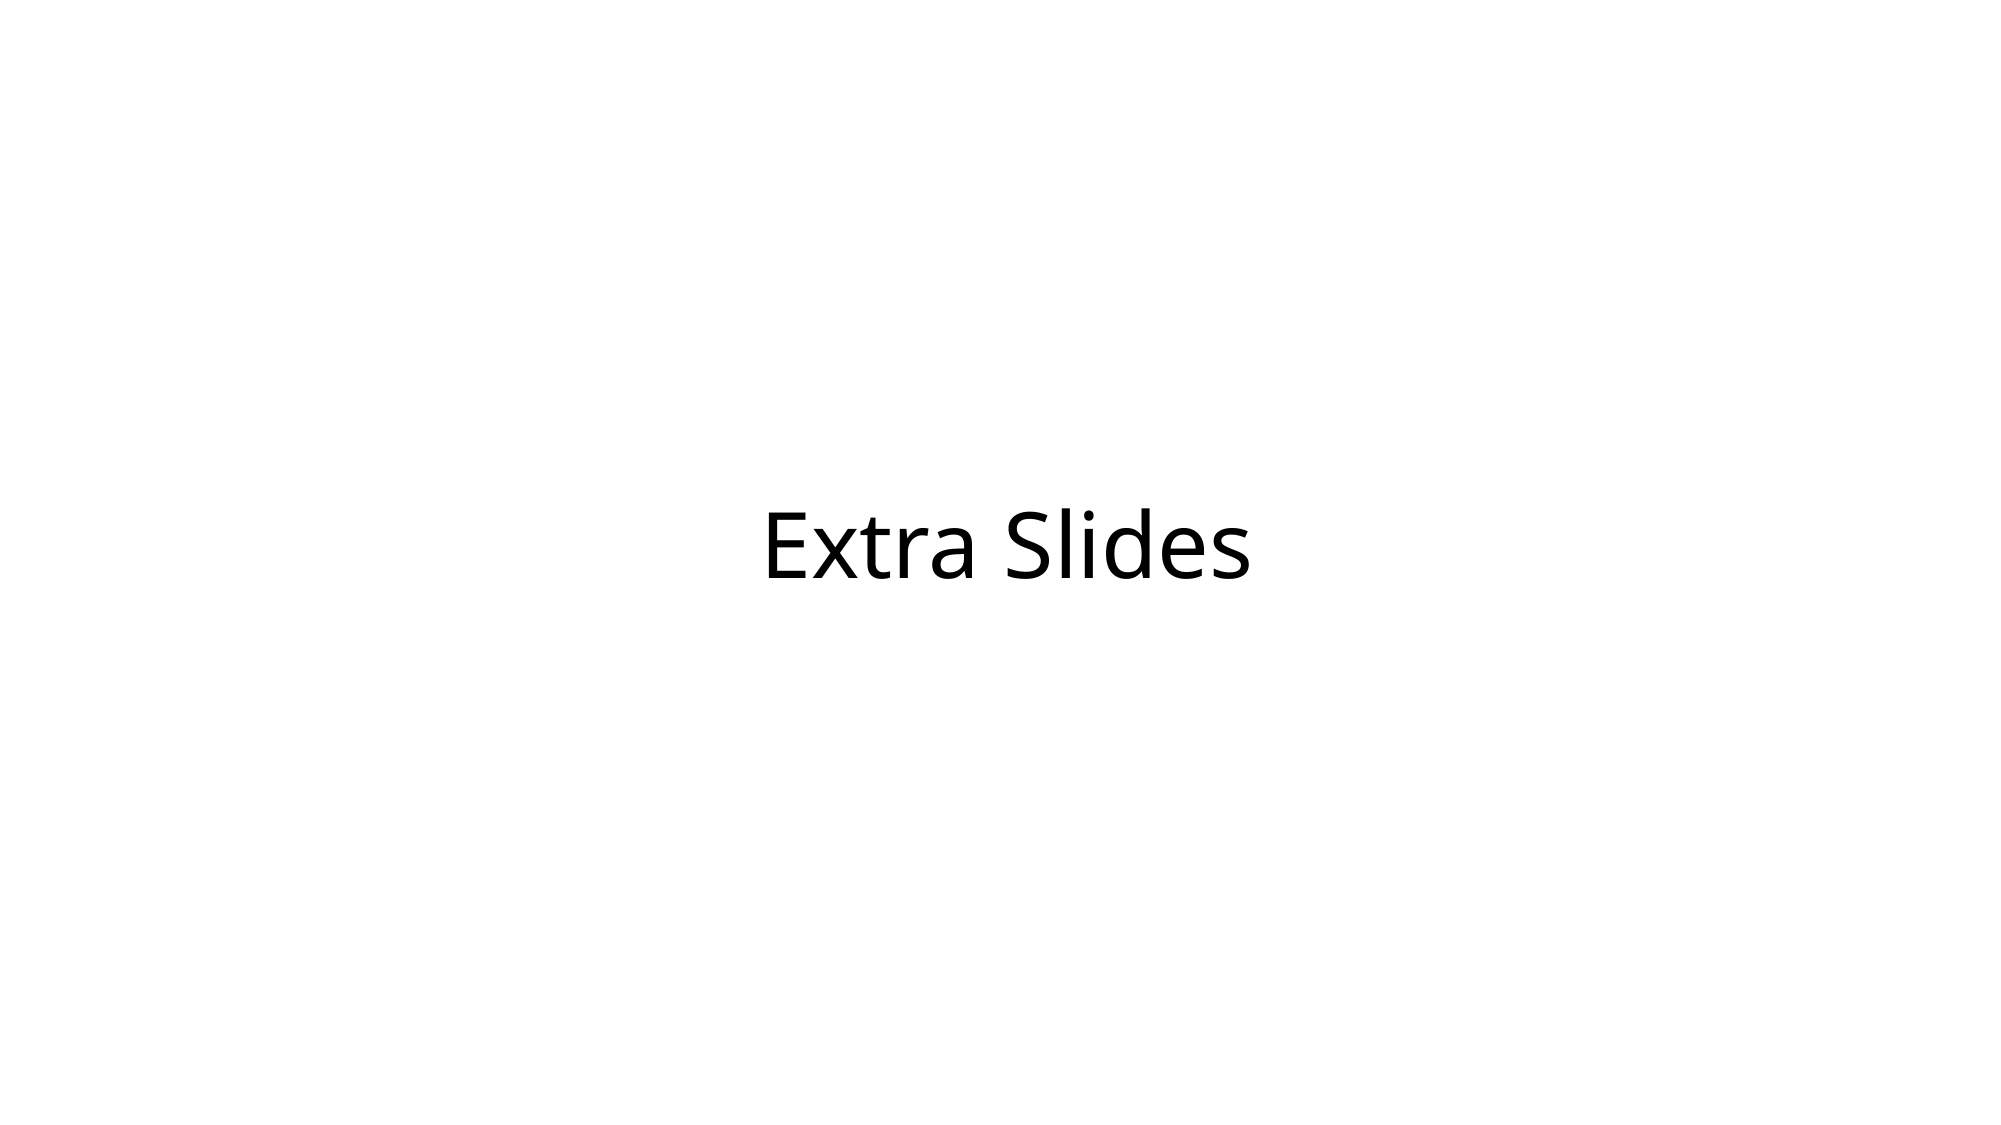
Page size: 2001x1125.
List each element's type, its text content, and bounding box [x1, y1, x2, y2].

title Extra Slides [144, 439, 1870, 658]
